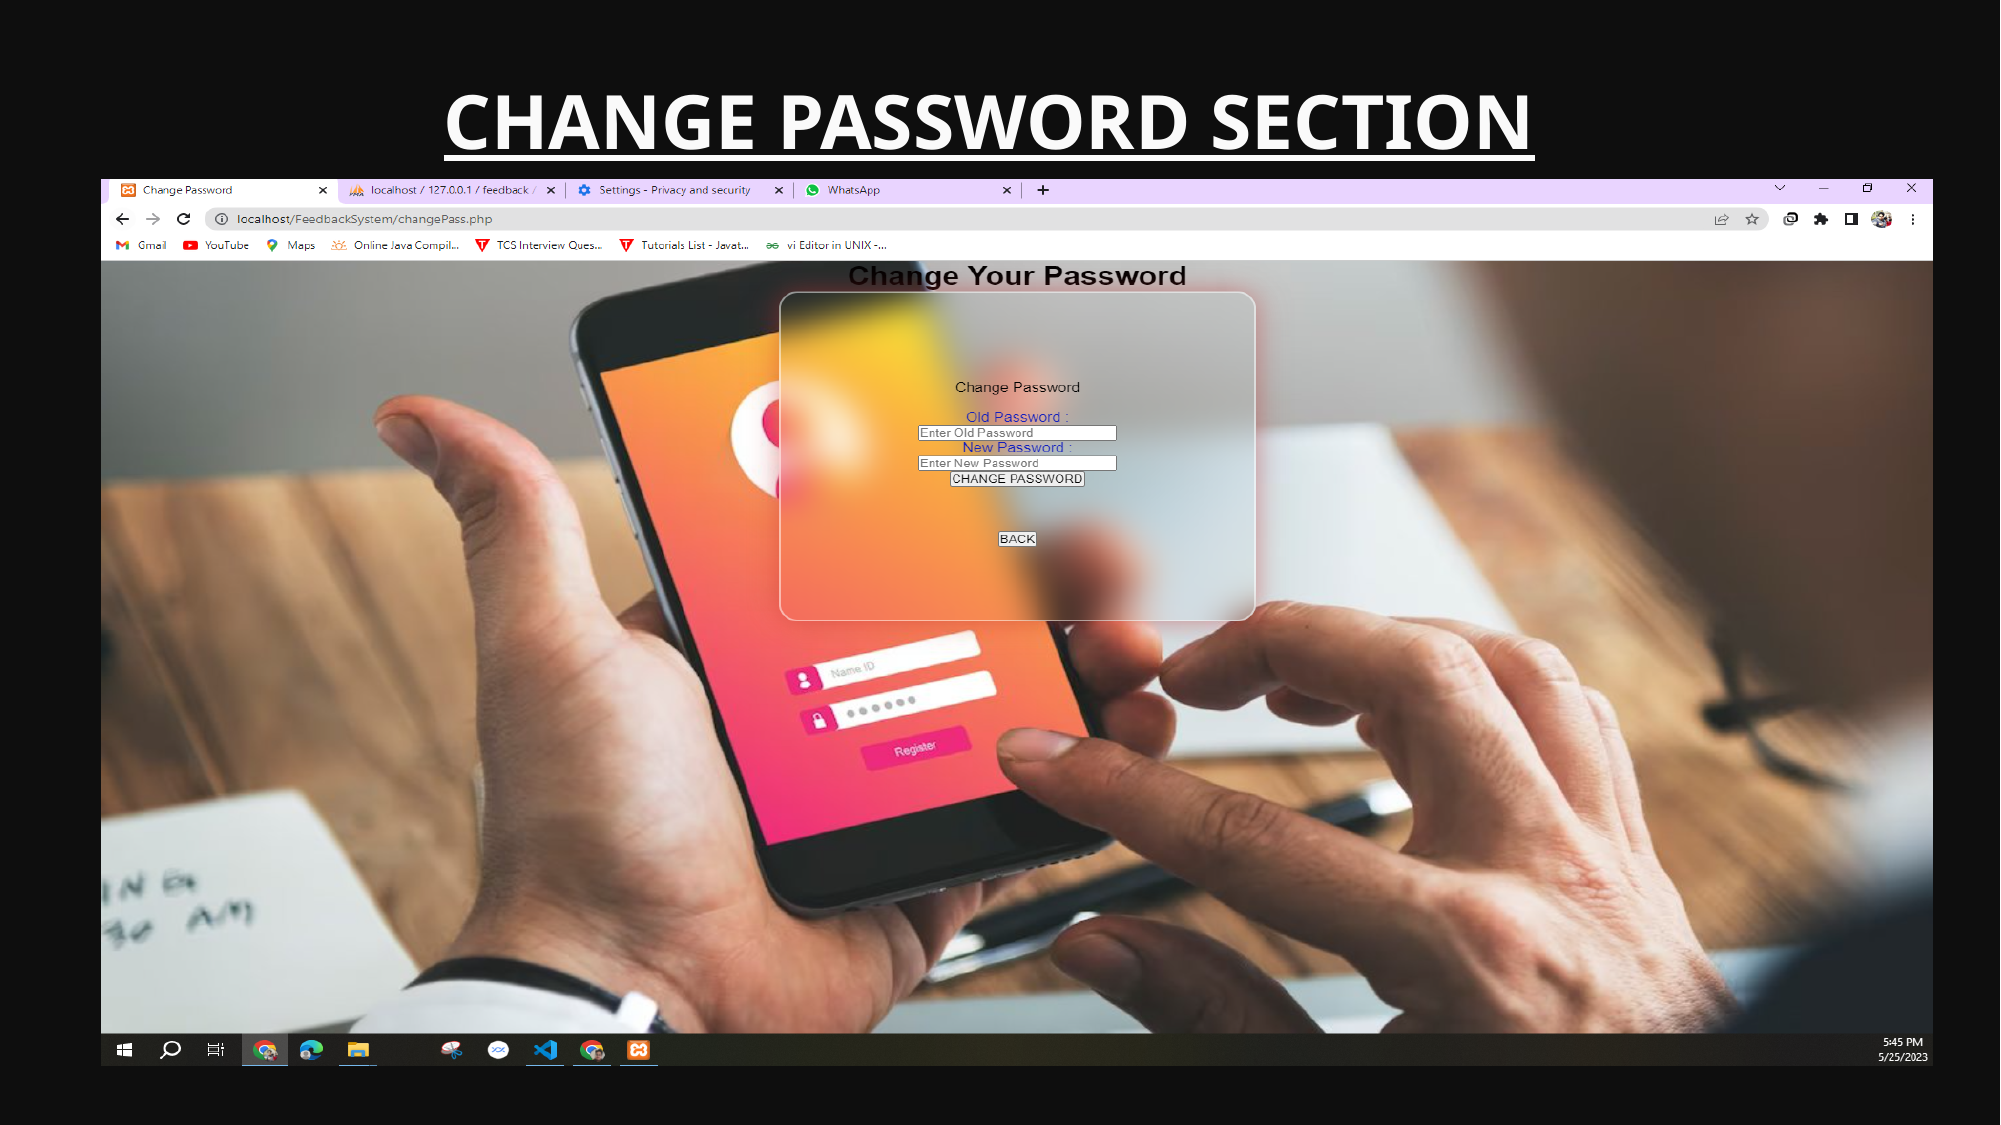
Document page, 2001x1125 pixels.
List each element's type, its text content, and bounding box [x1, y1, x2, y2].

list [101, 179, 1934, 1066]
title CHANGE PASSWORD SECTION [164, 59, 1815, 177]
